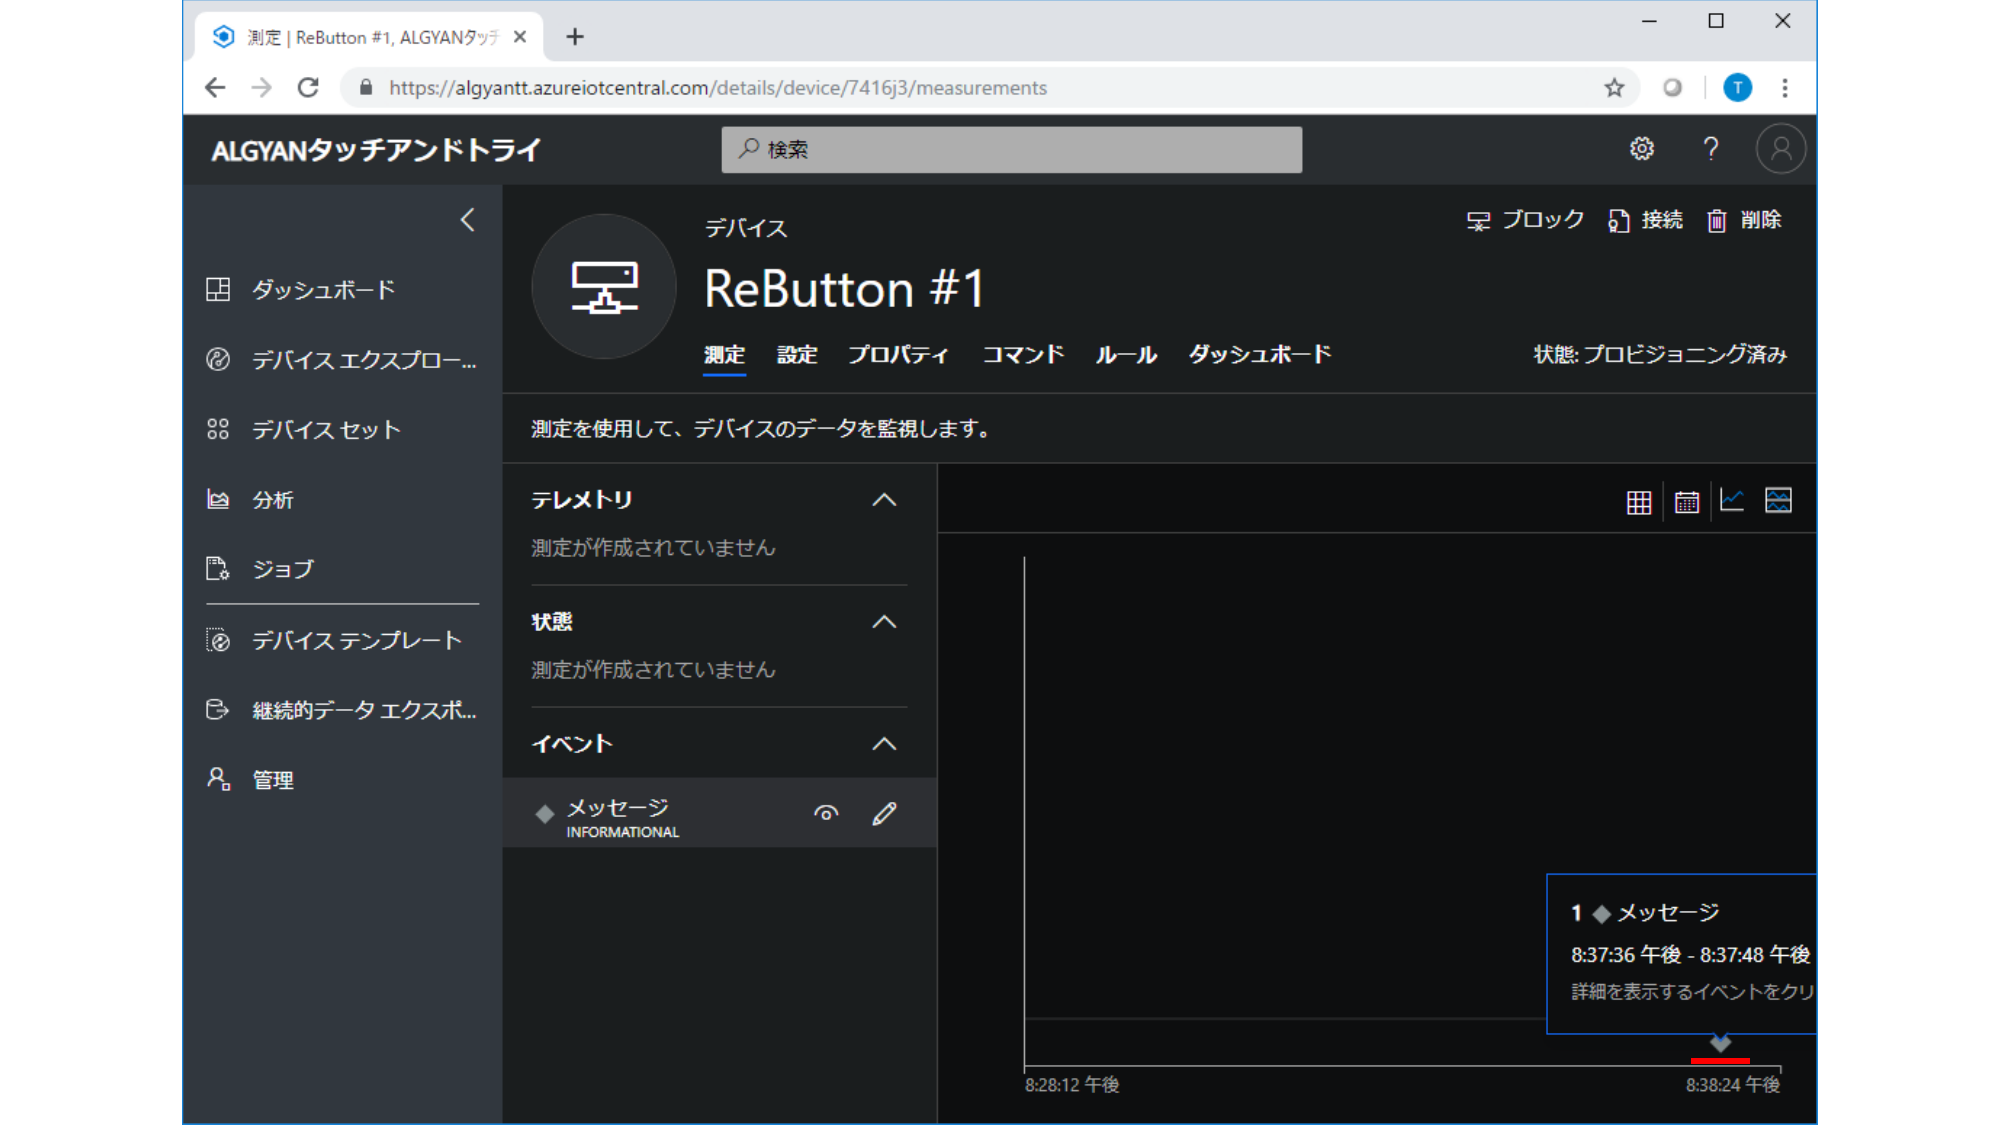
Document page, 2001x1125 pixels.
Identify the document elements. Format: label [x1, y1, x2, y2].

picture [181, 0, 1818, 1125]
